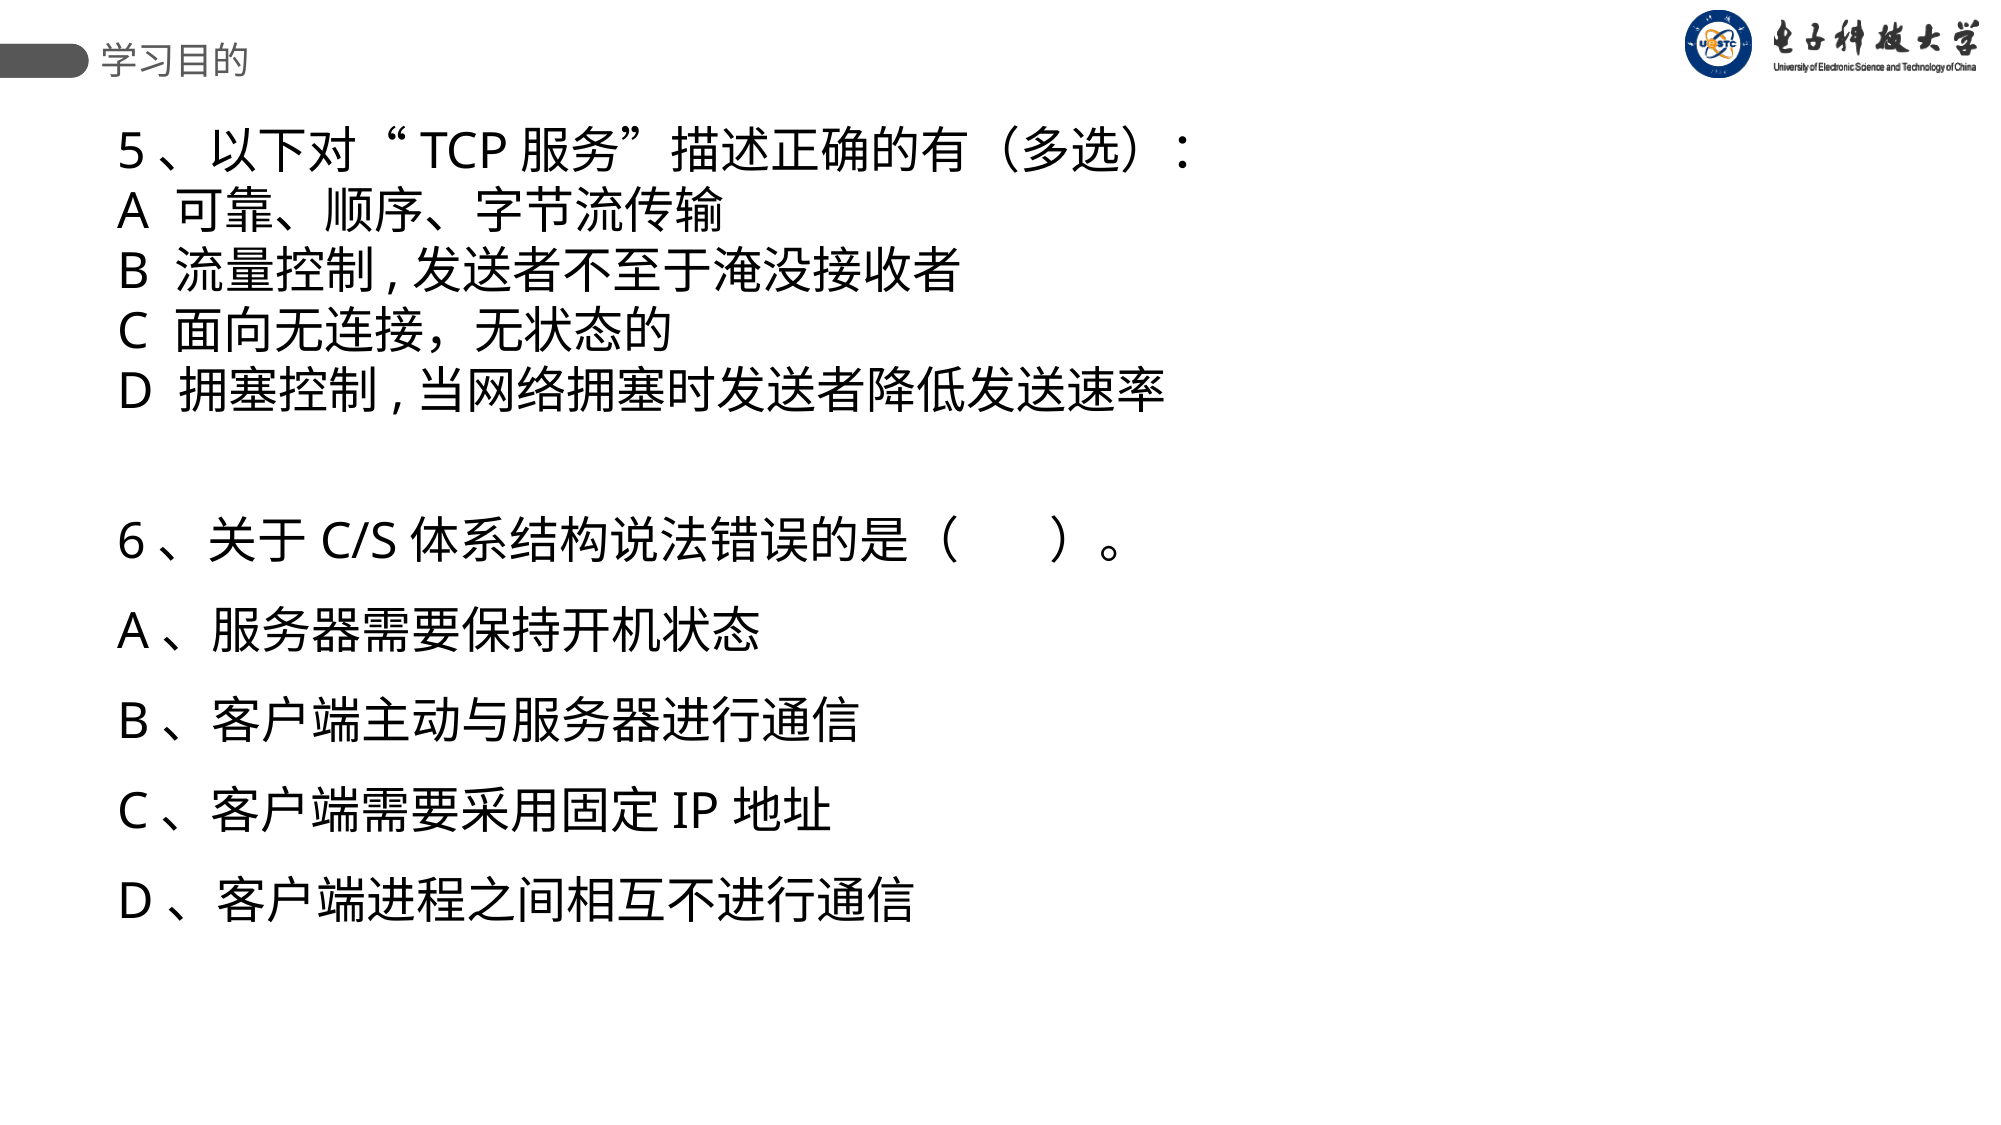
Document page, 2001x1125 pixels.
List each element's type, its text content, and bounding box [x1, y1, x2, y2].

text_box 学习目的 [100, 28, 450, 91]
picture [1685, 10, 1979, 78]
text_box 5、以下对“TCP服务”描述正确的有（多选）： A 可靠、顺序、字节流传输 B 流量控制,发送者不至于淹没接收者 C 面向无连接，无状态的 D 拥塞控制,当网络拥塞时发送者降低发送速率 6、关于C/S体系结构说法错误的是（ ）。 A、服务器需要保持开机状态 B、客户端主动与服务器进行通信 C、客户端需要采用固定IP地址 D、客户端进程之间相互不进行通信 [102, 111, 1956, 937]
